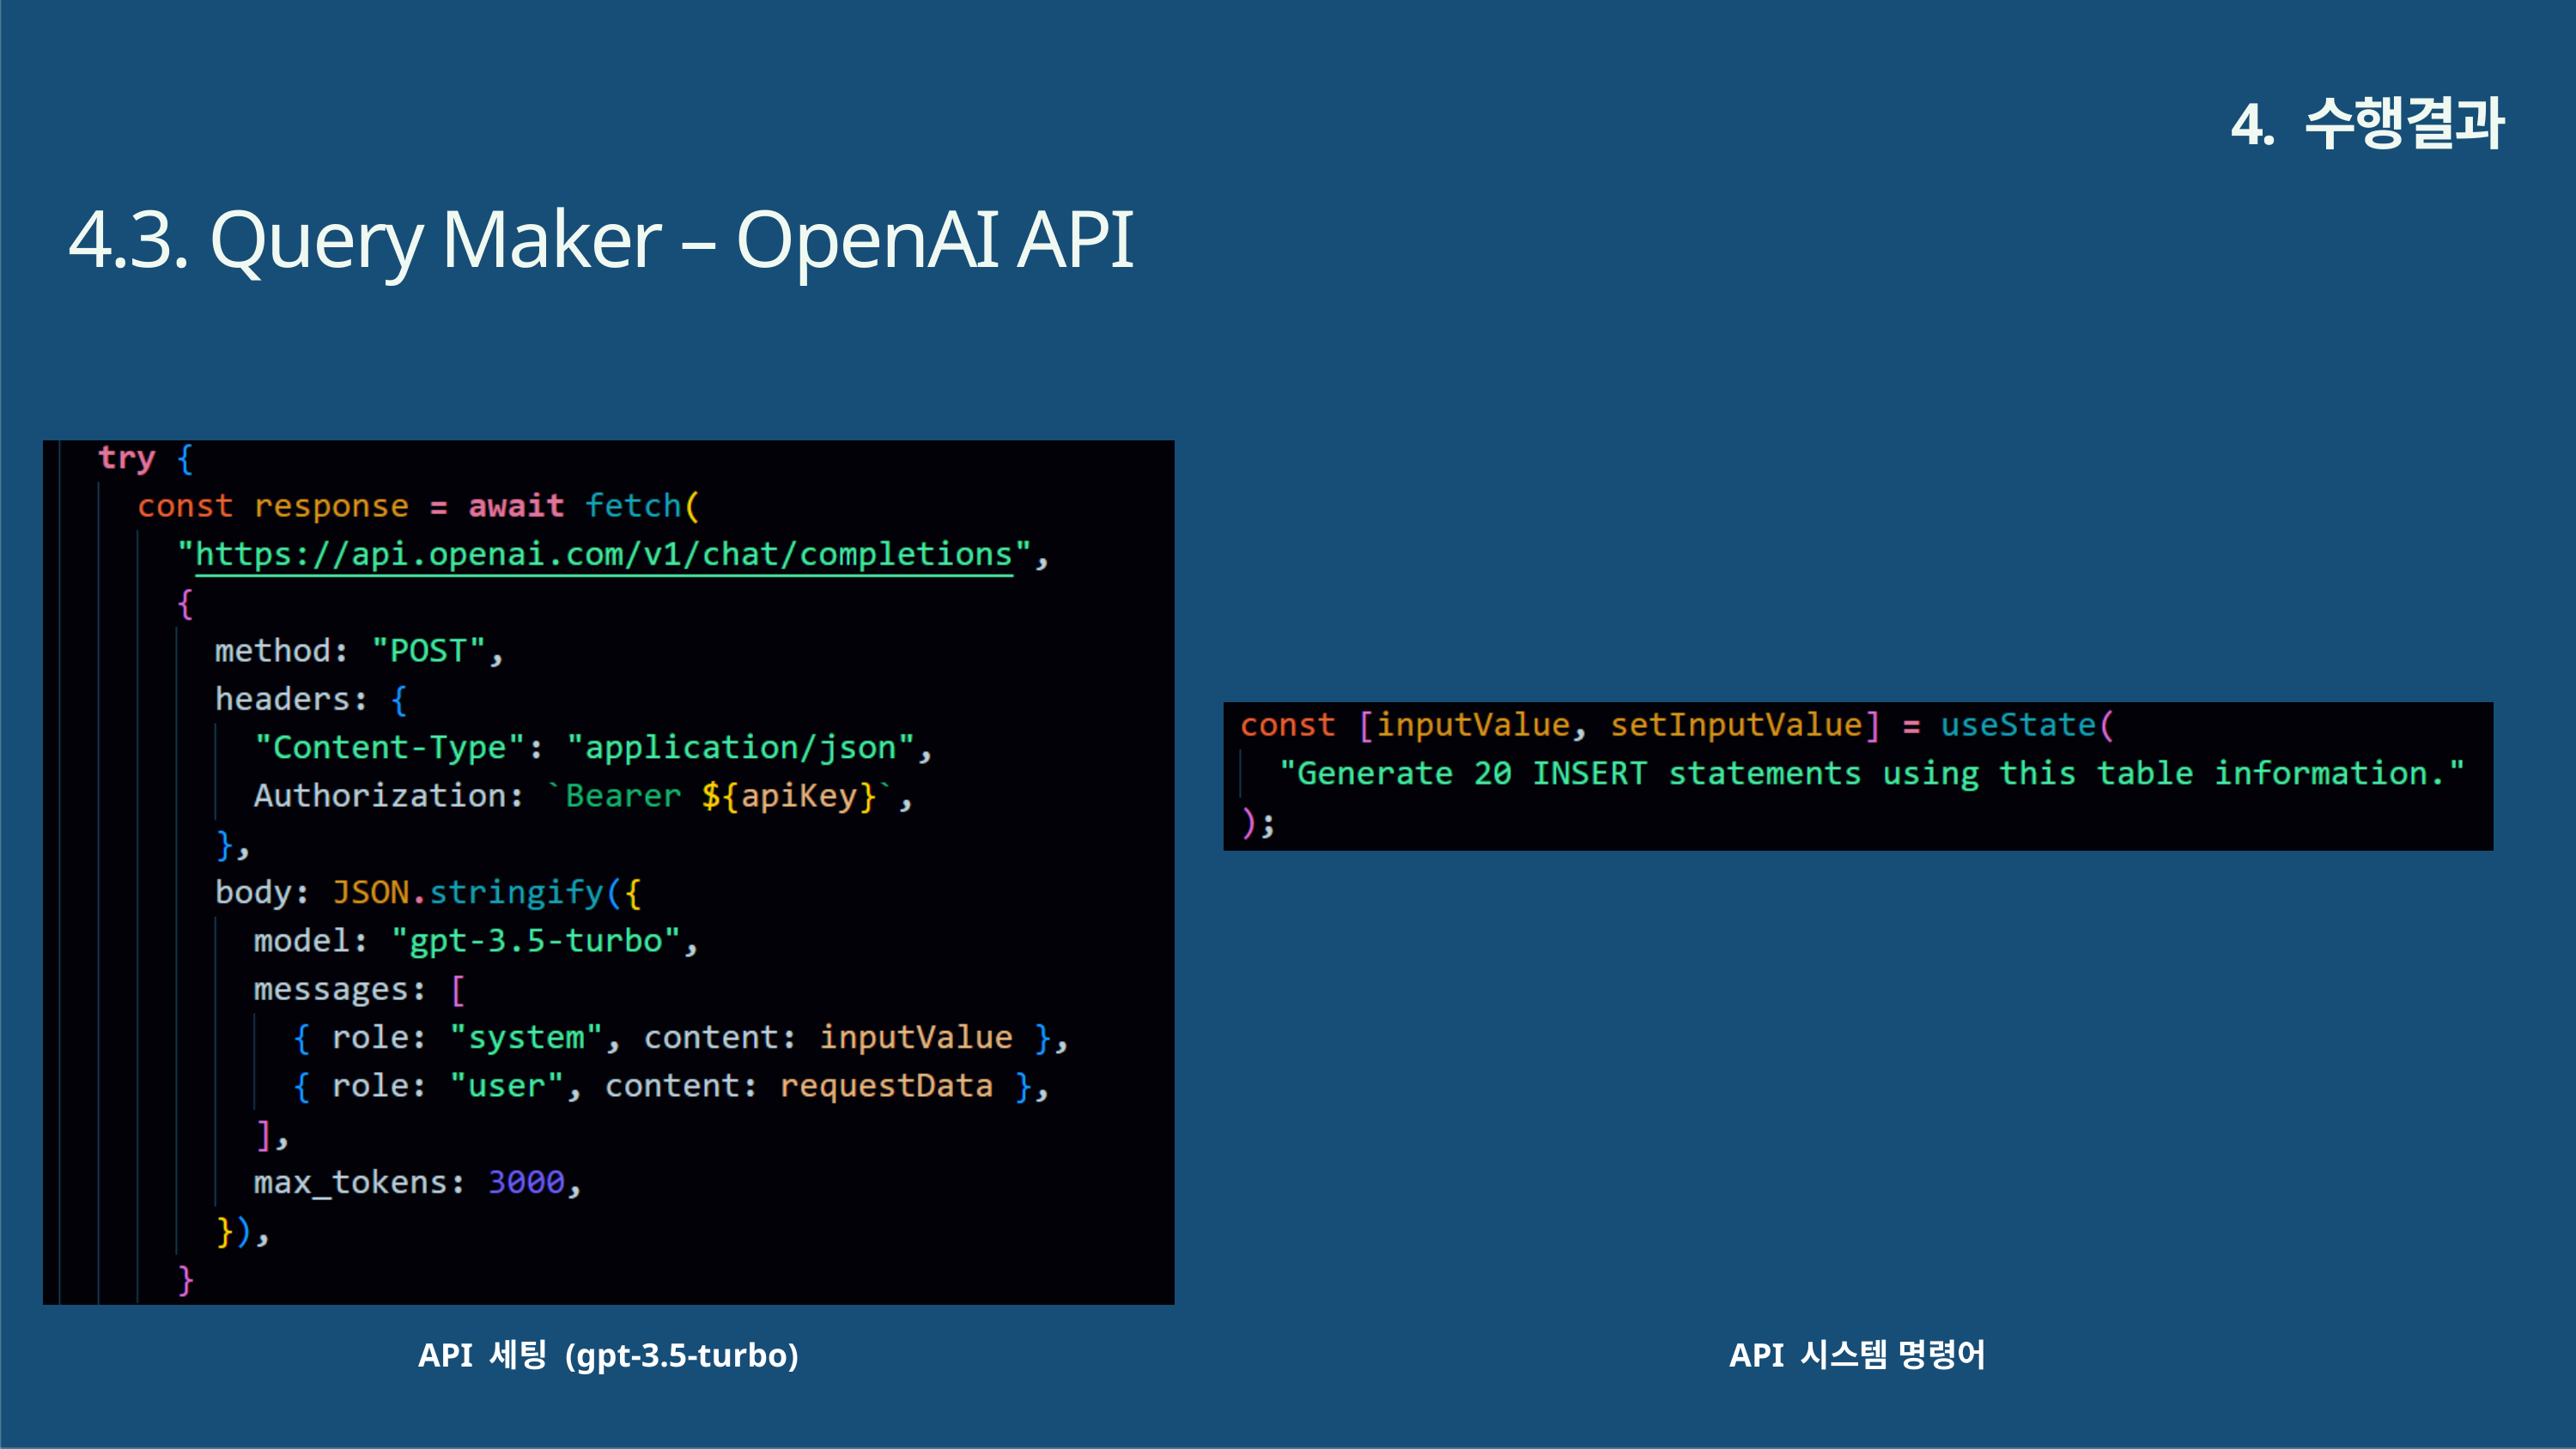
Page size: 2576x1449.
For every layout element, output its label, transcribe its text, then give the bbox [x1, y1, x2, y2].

text_box 4. 수행결과 [66, 10, 2508, 156]
text_box API 세팅 (gpt-3.5-turbo) [43, 1328, 1175, 1379]
text_box 4.3. Query Maker – OpenAI API [66, 156, 2508, 283]
picture [0, 0, 2576, 1449]
text_box API 시스템 명령어 [1236, 1328, 2482, 1379]
